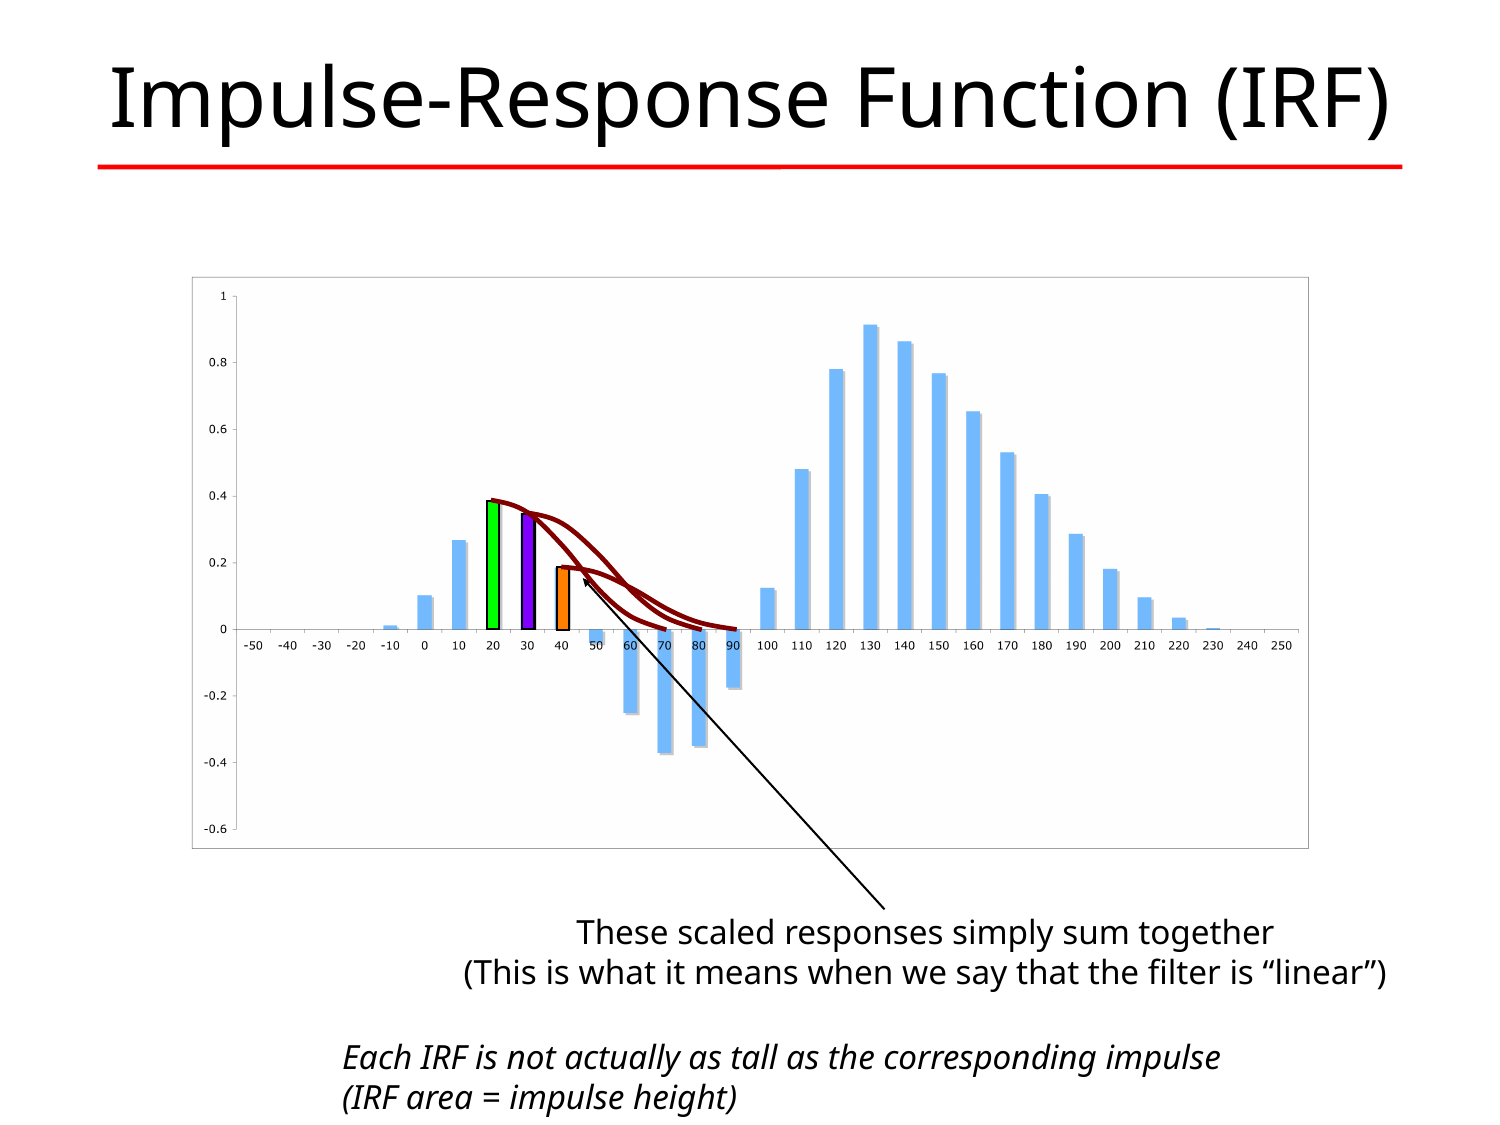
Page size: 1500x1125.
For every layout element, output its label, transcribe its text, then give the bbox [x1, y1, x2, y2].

title Impulse-Response Function (IRF) [74, 0, 1426, 188]
text_box These scaled responses simply sum together (This is what it means when we say that the filter is “linear”) [448, 904, 1404, 999]
text_box Each IRF is not actually as tall as the corresponding impulse (IRF area = impulse height) [327, 1029, 1237, 1124]
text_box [187, 272, 1313, 853]
